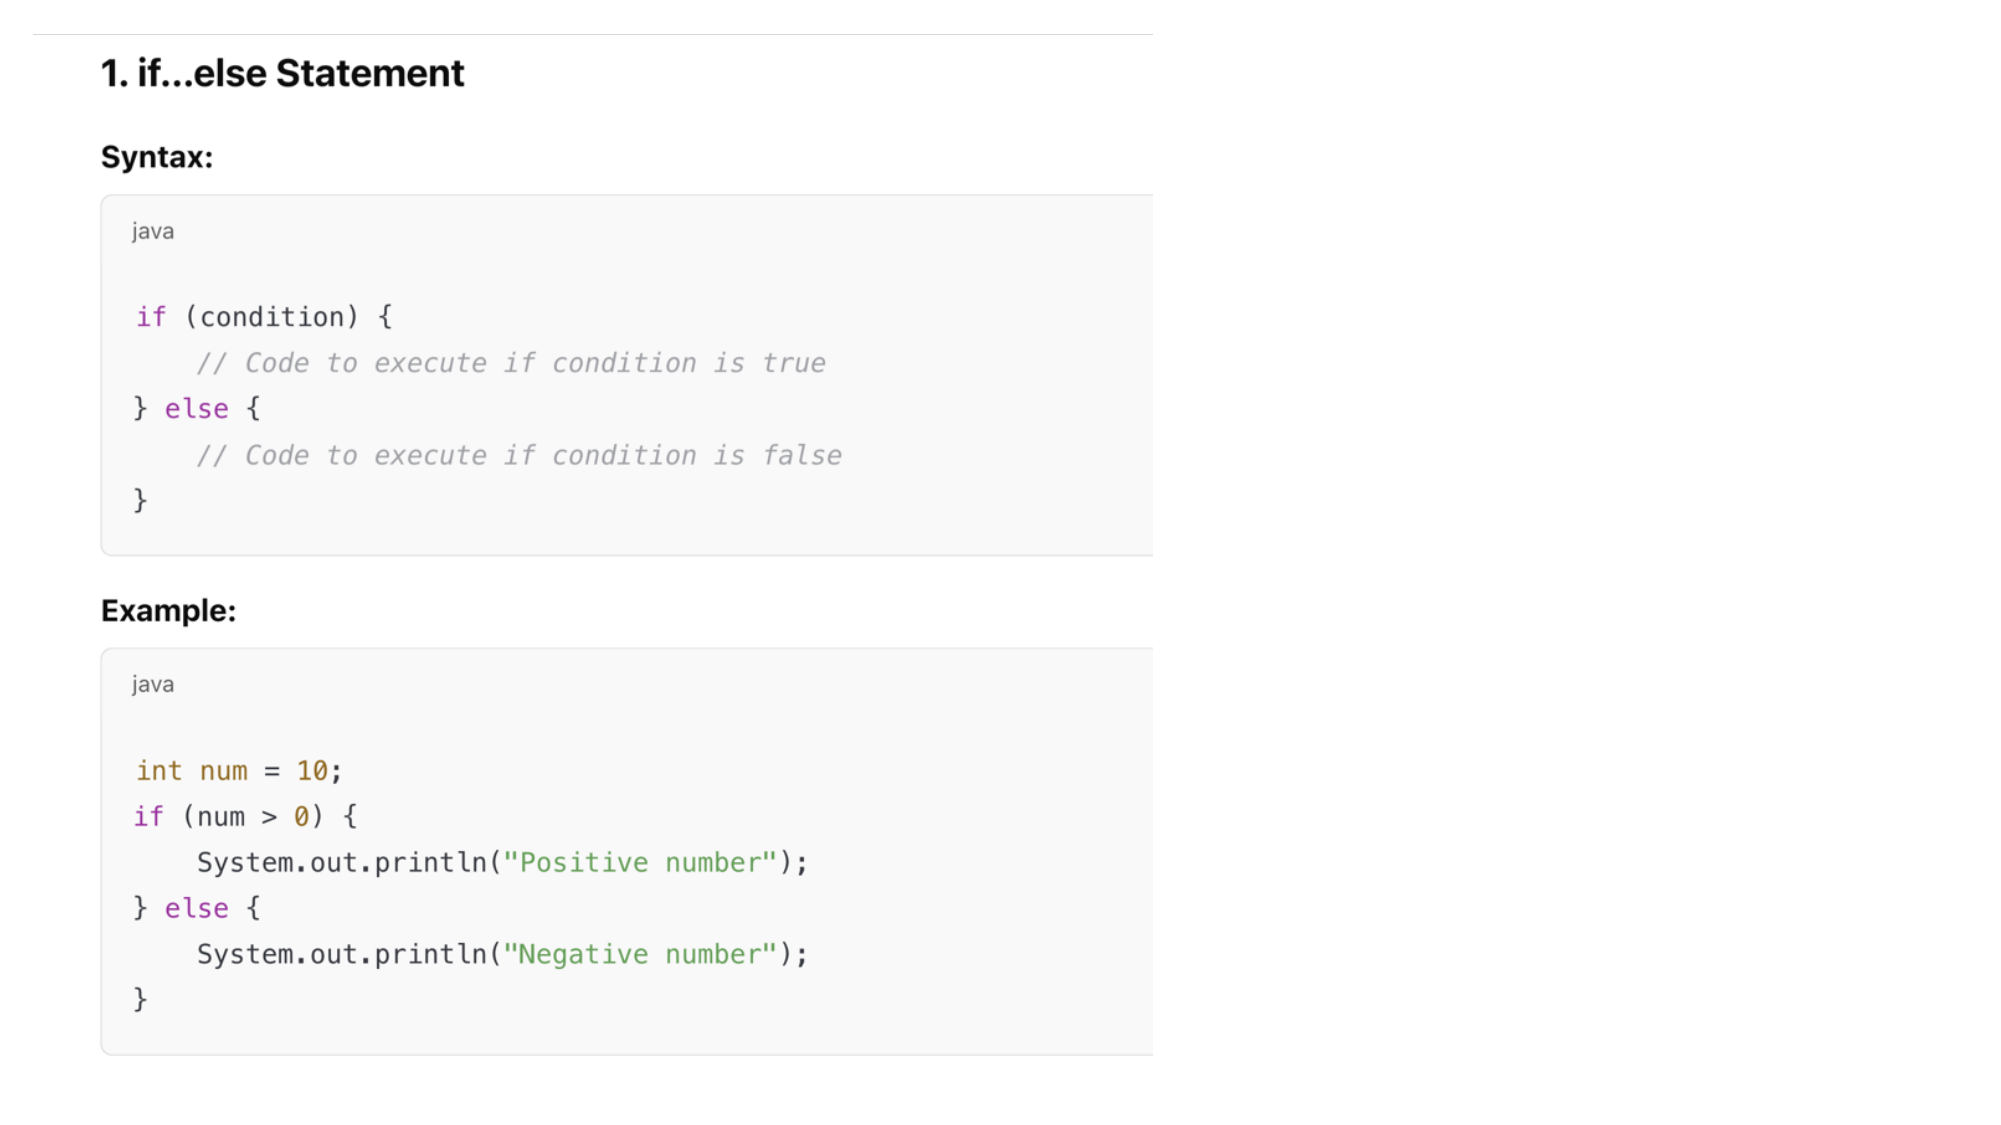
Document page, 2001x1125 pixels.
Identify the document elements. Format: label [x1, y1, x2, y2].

picture [33, 33, 1153, 1092]
